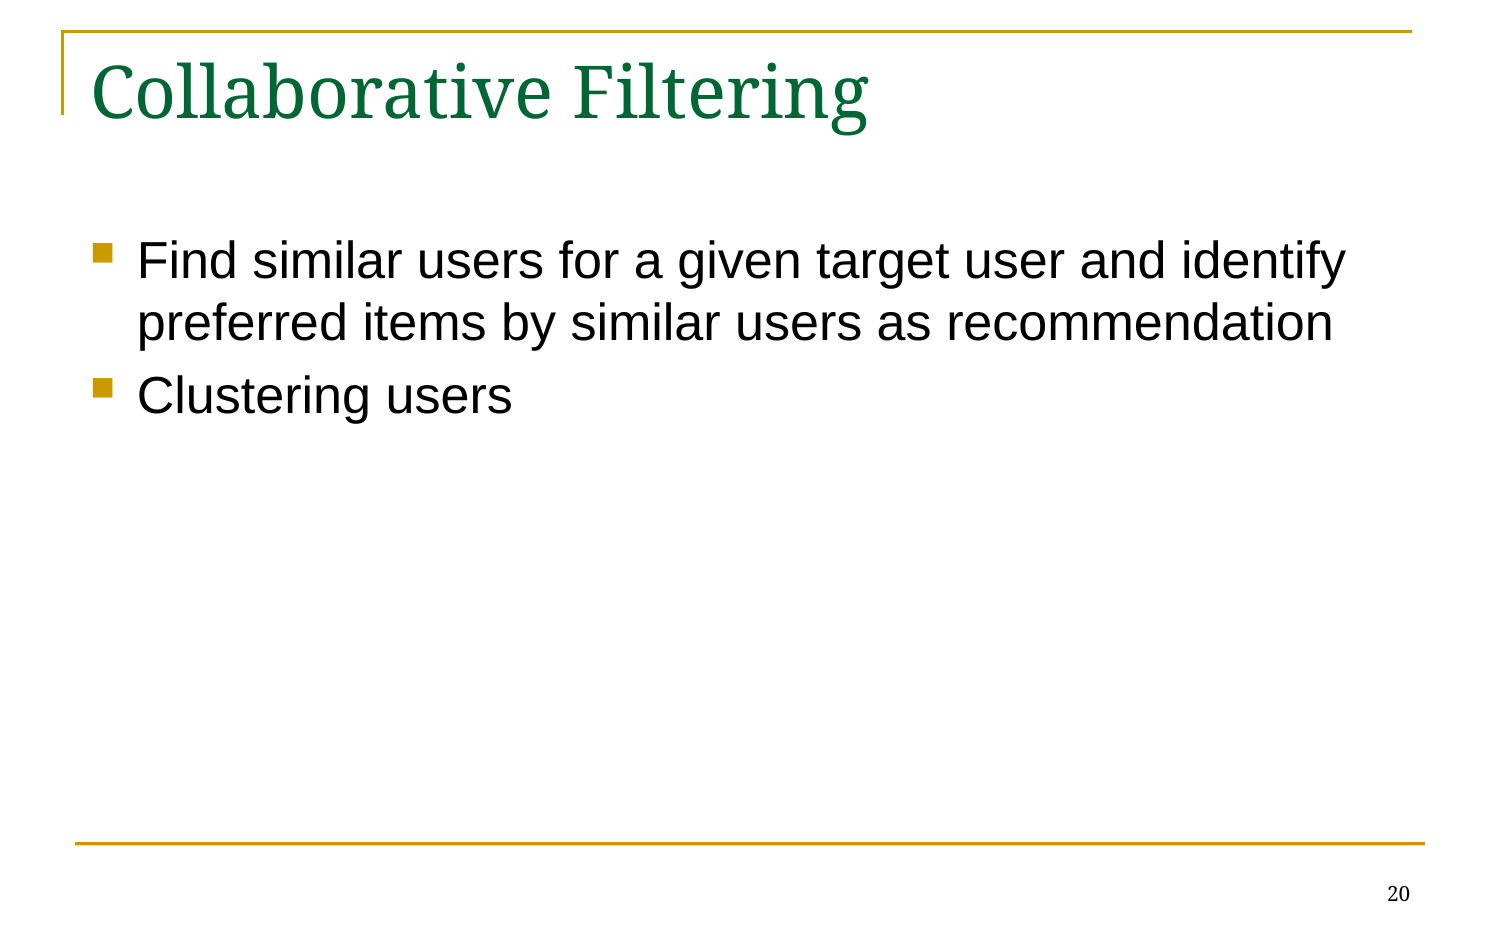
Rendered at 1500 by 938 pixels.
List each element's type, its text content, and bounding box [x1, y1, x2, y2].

title Collaborative Filtering [75, 37, 1425, 194]
list Find similar users for a given target user and identify preferred items by similar users as recommendation Clustering users [75, 218, 1425, 839]
slide_number 20 [1074, 853, 1426, 917]
